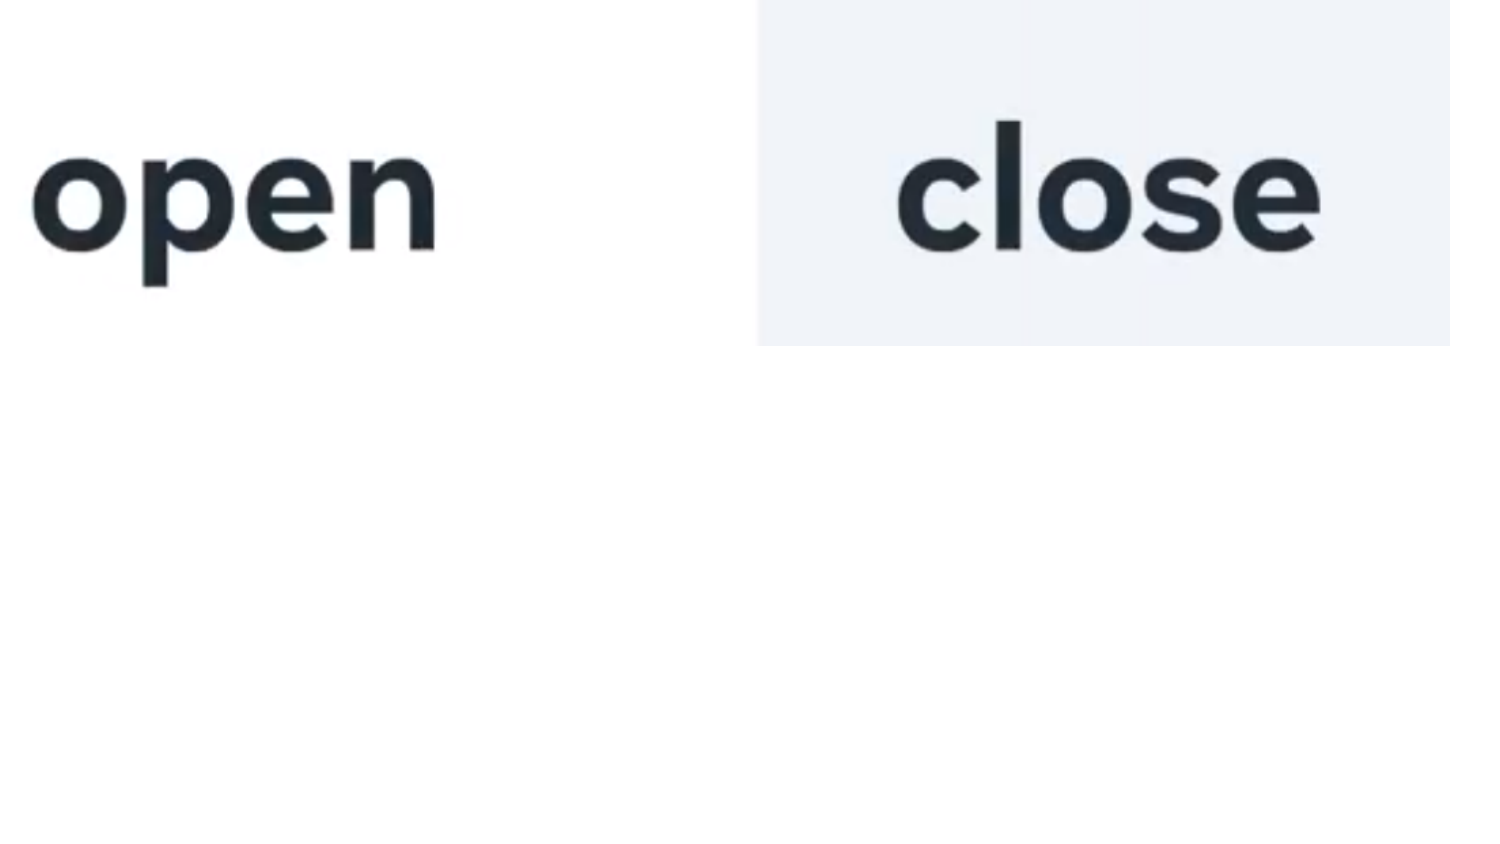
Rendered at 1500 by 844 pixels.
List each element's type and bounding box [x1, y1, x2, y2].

picture [0, 0, 1451, 346]
